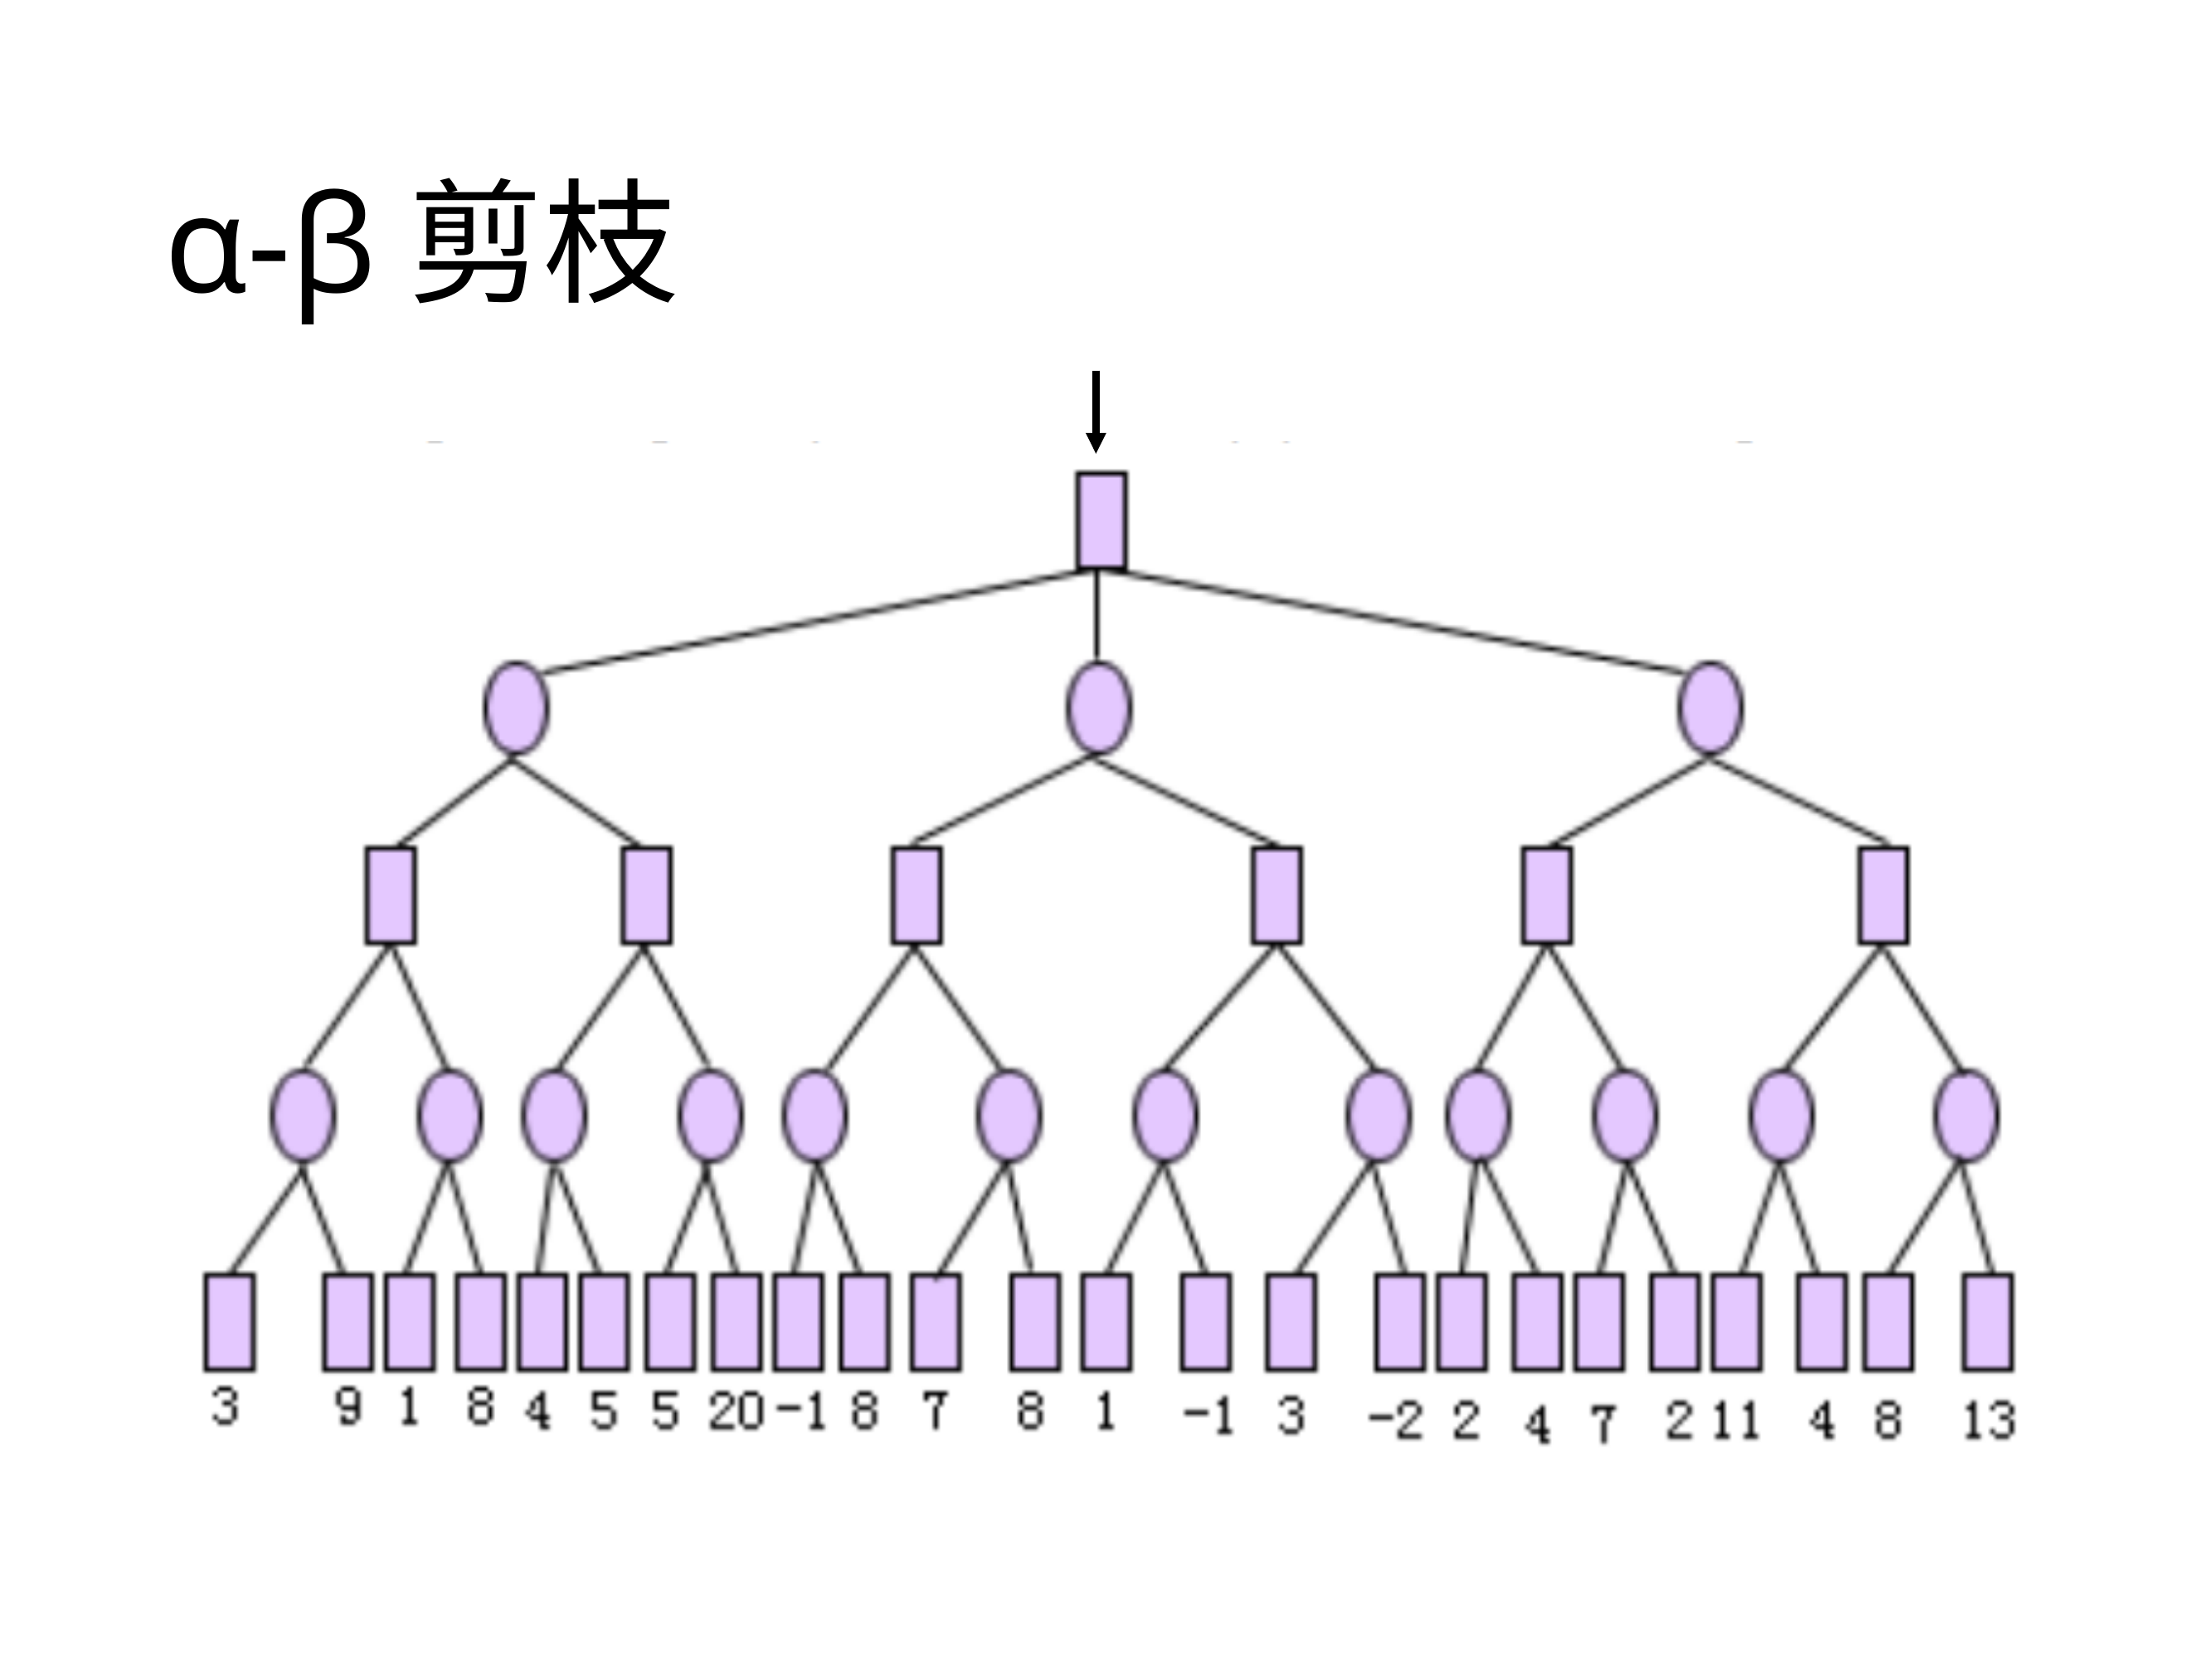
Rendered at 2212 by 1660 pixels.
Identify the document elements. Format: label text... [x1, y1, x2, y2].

title α-β剪枝 [152, 88, 2060, 409]
picture [152, 441, 2060, 1493]
